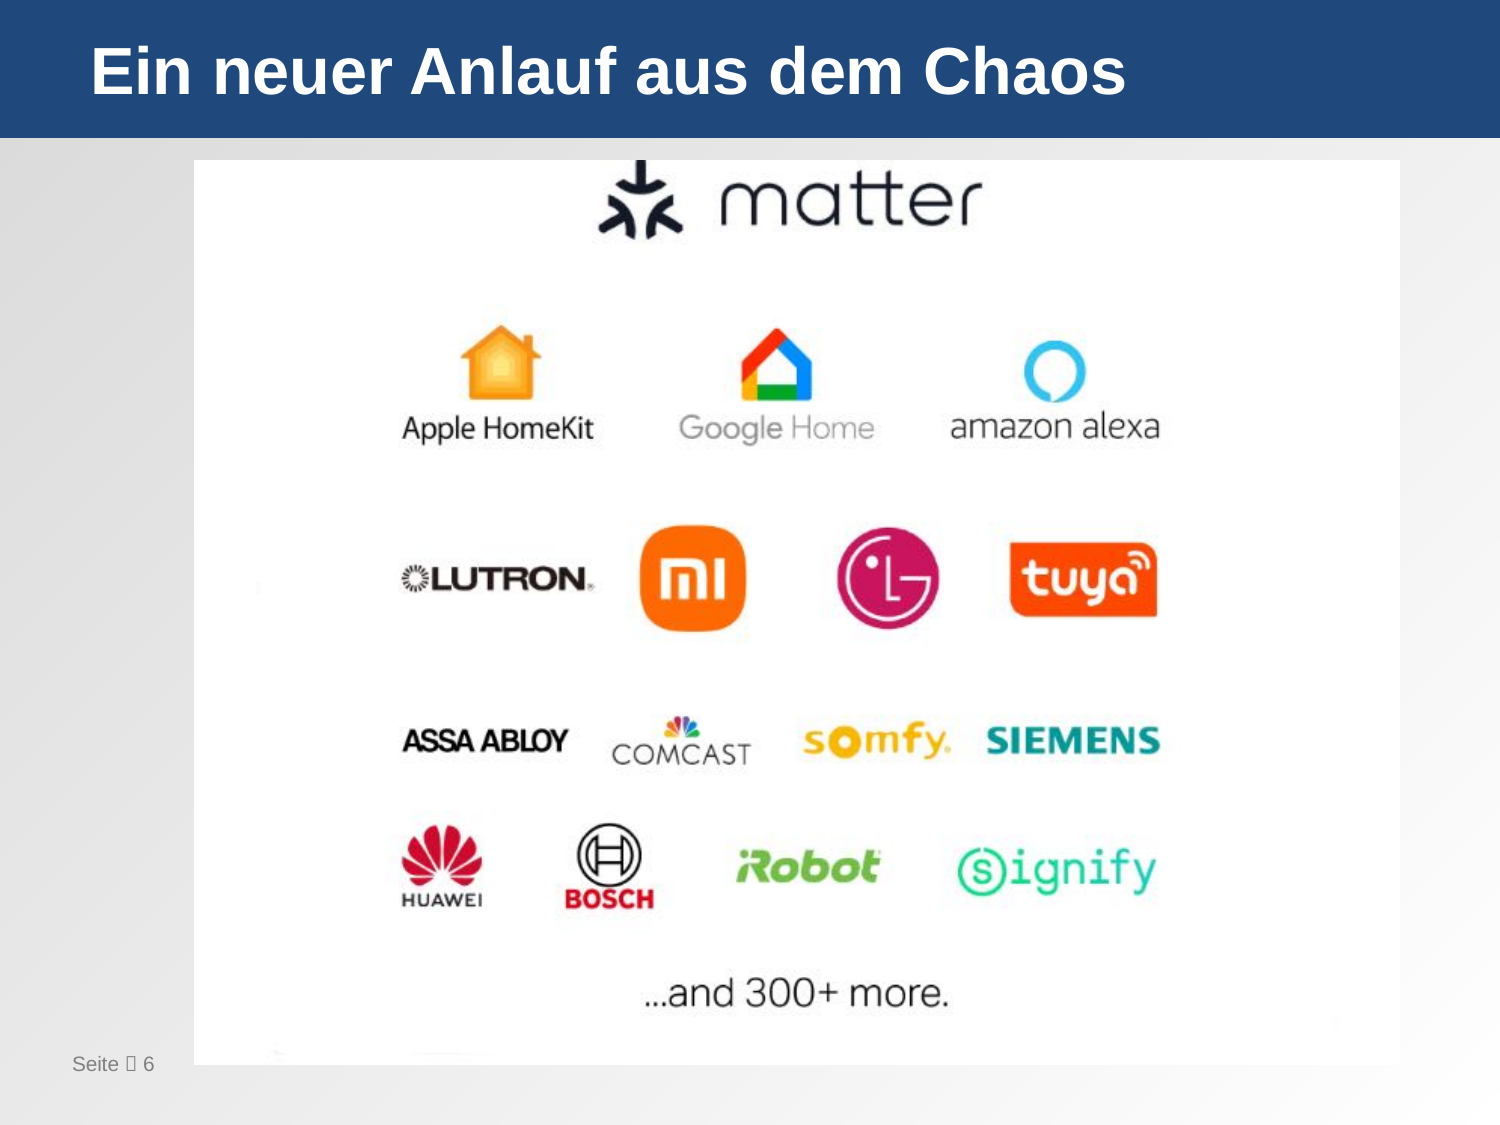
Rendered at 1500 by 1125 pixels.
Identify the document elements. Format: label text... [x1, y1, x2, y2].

picture [194, 160, 1400, 1065]
title Ein neuer Anlauf aus dem Chaos [75, 20, 1425, 208]
